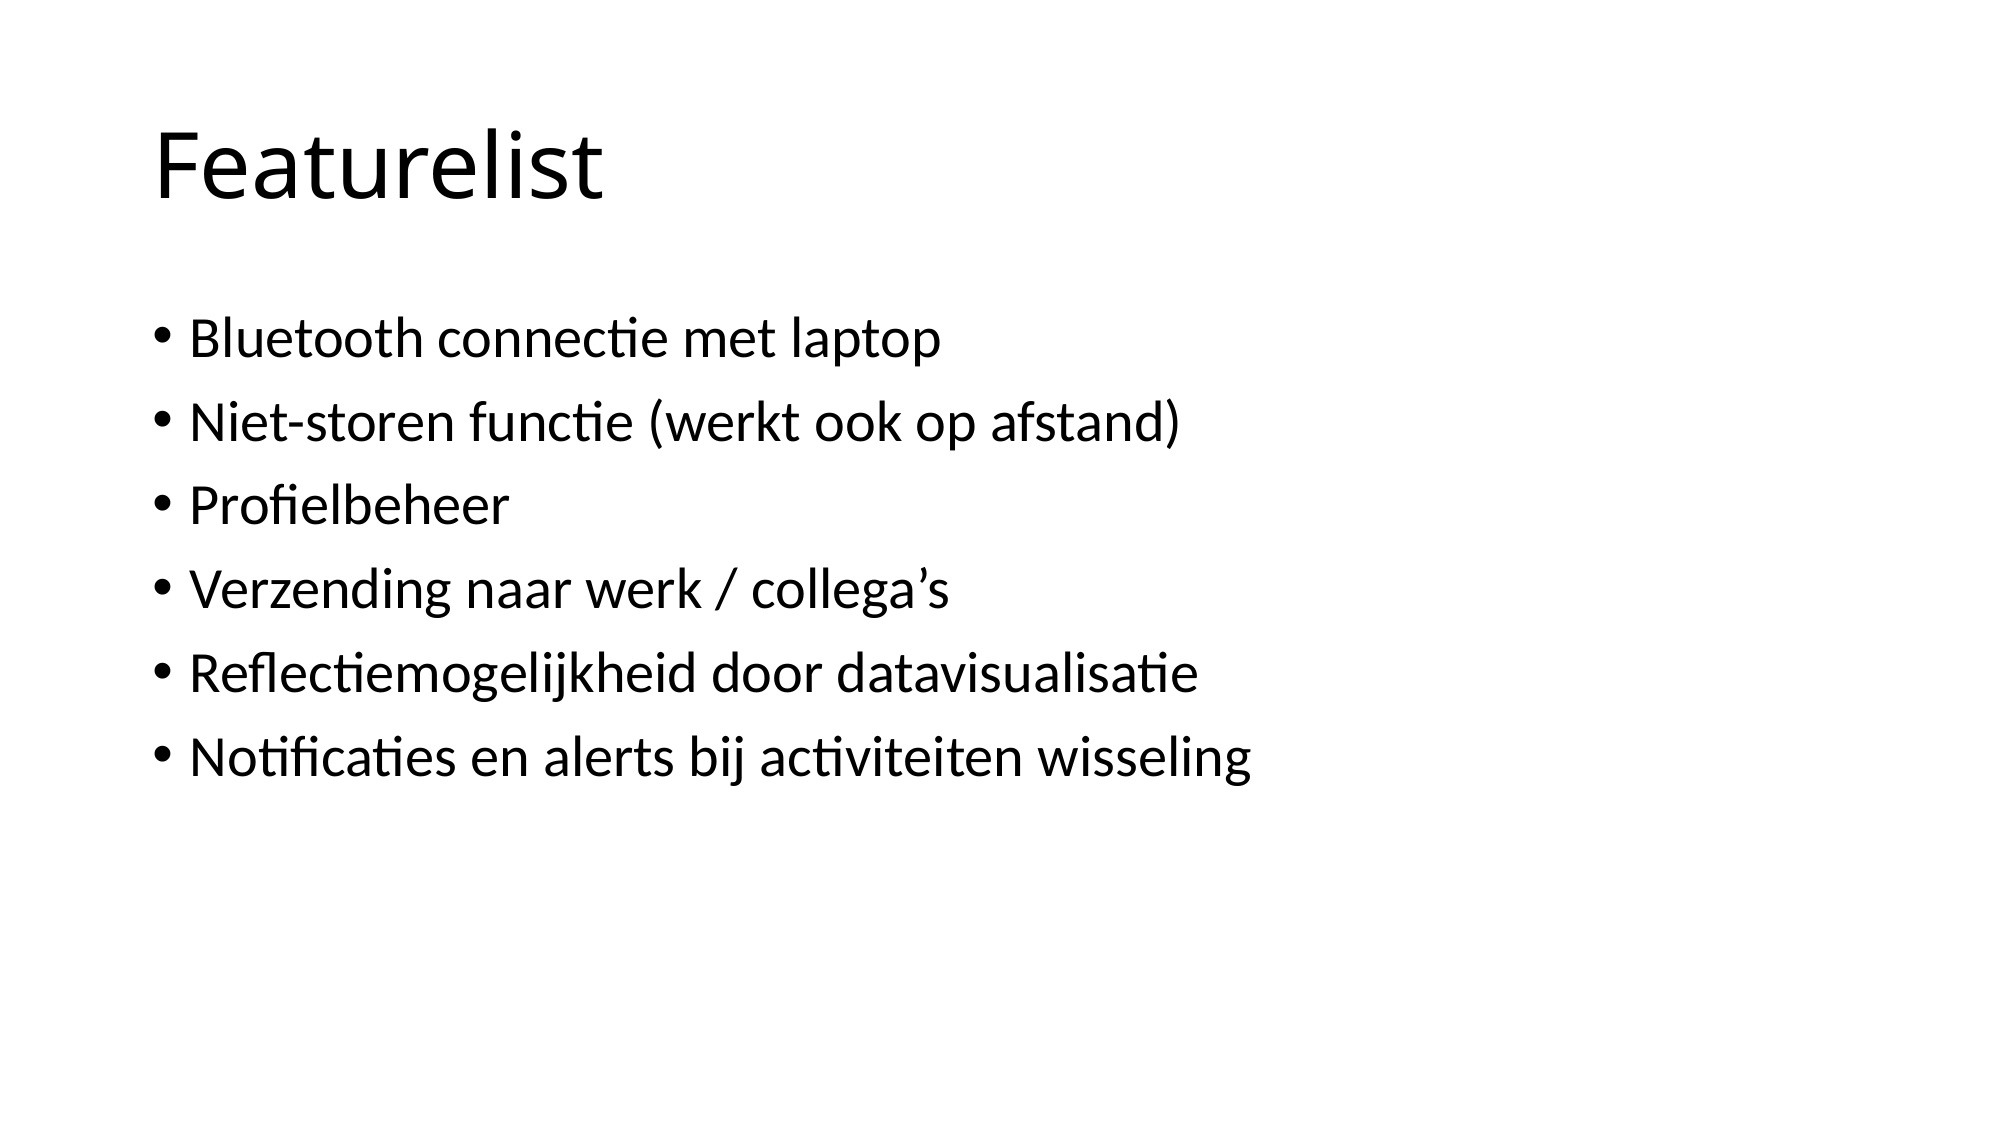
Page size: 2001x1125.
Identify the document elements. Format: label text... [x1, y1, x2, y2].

title Featurelist [137, 59, 1863, 278]
list Bluetooth connectie met laptop Niet-storen functie (werkt ook op afstand) Profielbeheer Verzending naar werk / collega’s Reflectiemogelijkheid door datavisualisatie Notificaties en alerts bij activiteiten wisseling [137, 299, 1863, 1014]
